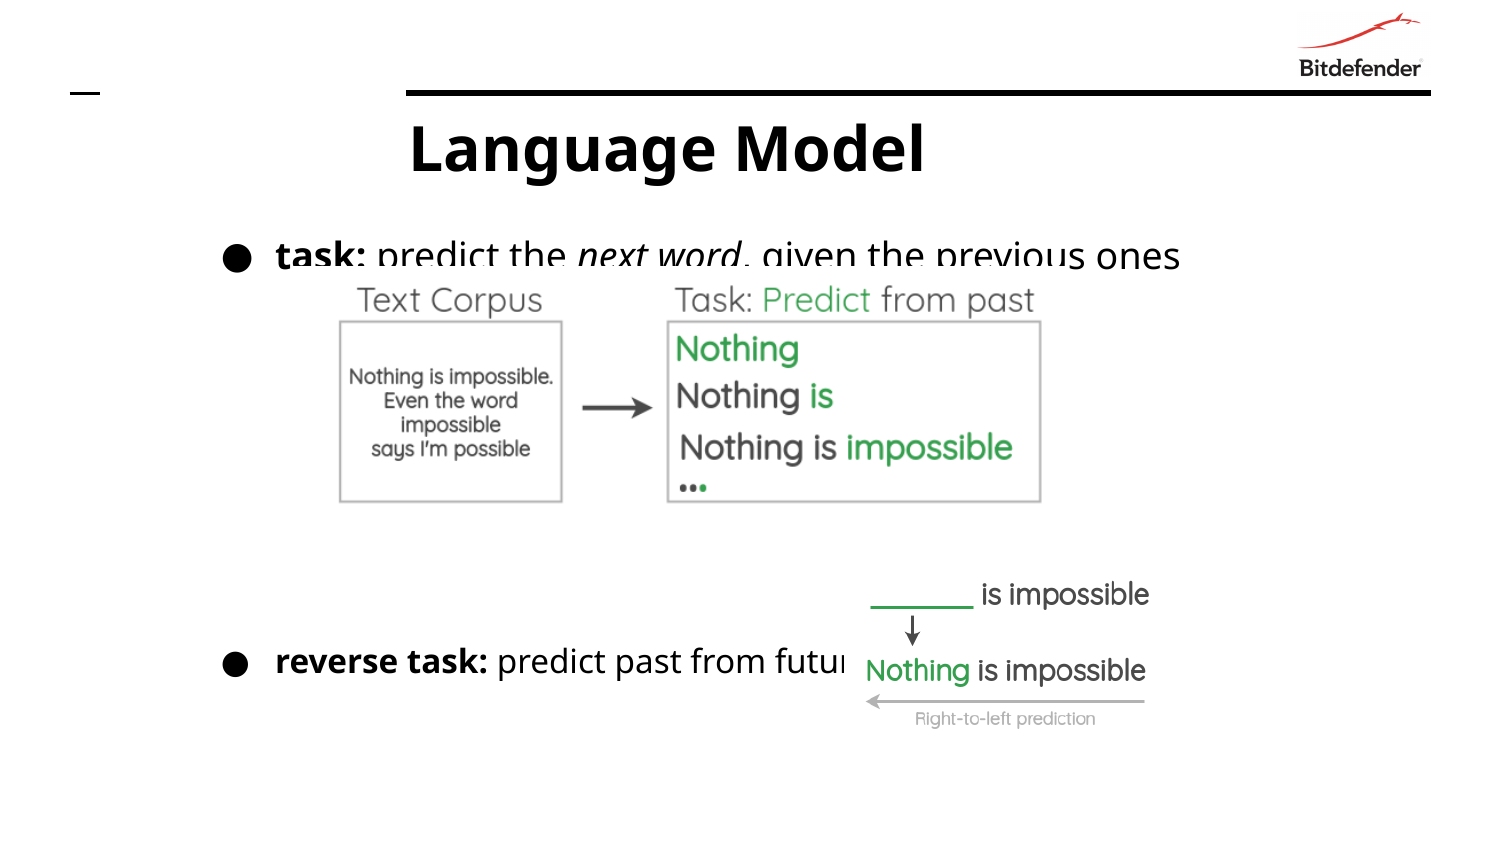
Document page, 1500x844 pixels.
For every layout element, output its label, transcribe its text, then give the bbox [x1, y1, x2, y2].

picture [1297, 12, 1431, 77]
picture [291, 265, 1068, 531]
picture [844, 551, 1166, 744]
title Language Model [393, 94, 1431, 194]
list task: predict the next word, given the previous ones reverse task: predict past from future [184, 194, 1431, 335]
